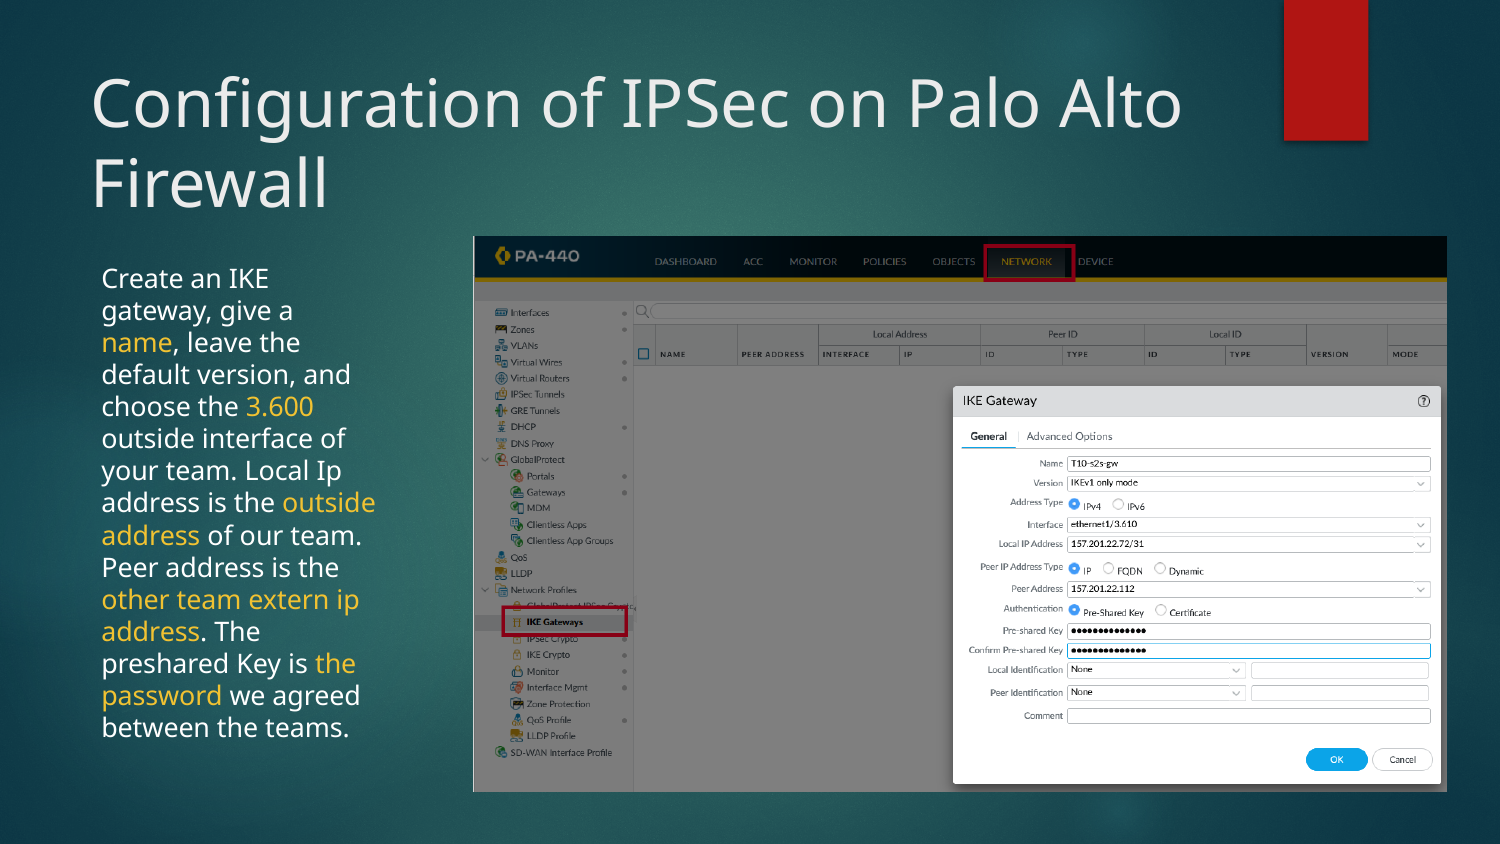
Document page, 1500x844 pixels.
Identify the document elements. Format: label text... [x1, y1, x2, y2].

picture [0, 0, 1500, 844]
title Configuration of IPSec on Palo Alto Firewall [79, 55, 1237, 228]
list Create an IKE gateway, give a name, leave the default version, and choose the 3.600 outside interface of your team. Local Ip address is the outside address of our team. Peer address is the other team extern ip address. The preshared Key is the password we agreed between the teams. [89, 255, 391, 772]
